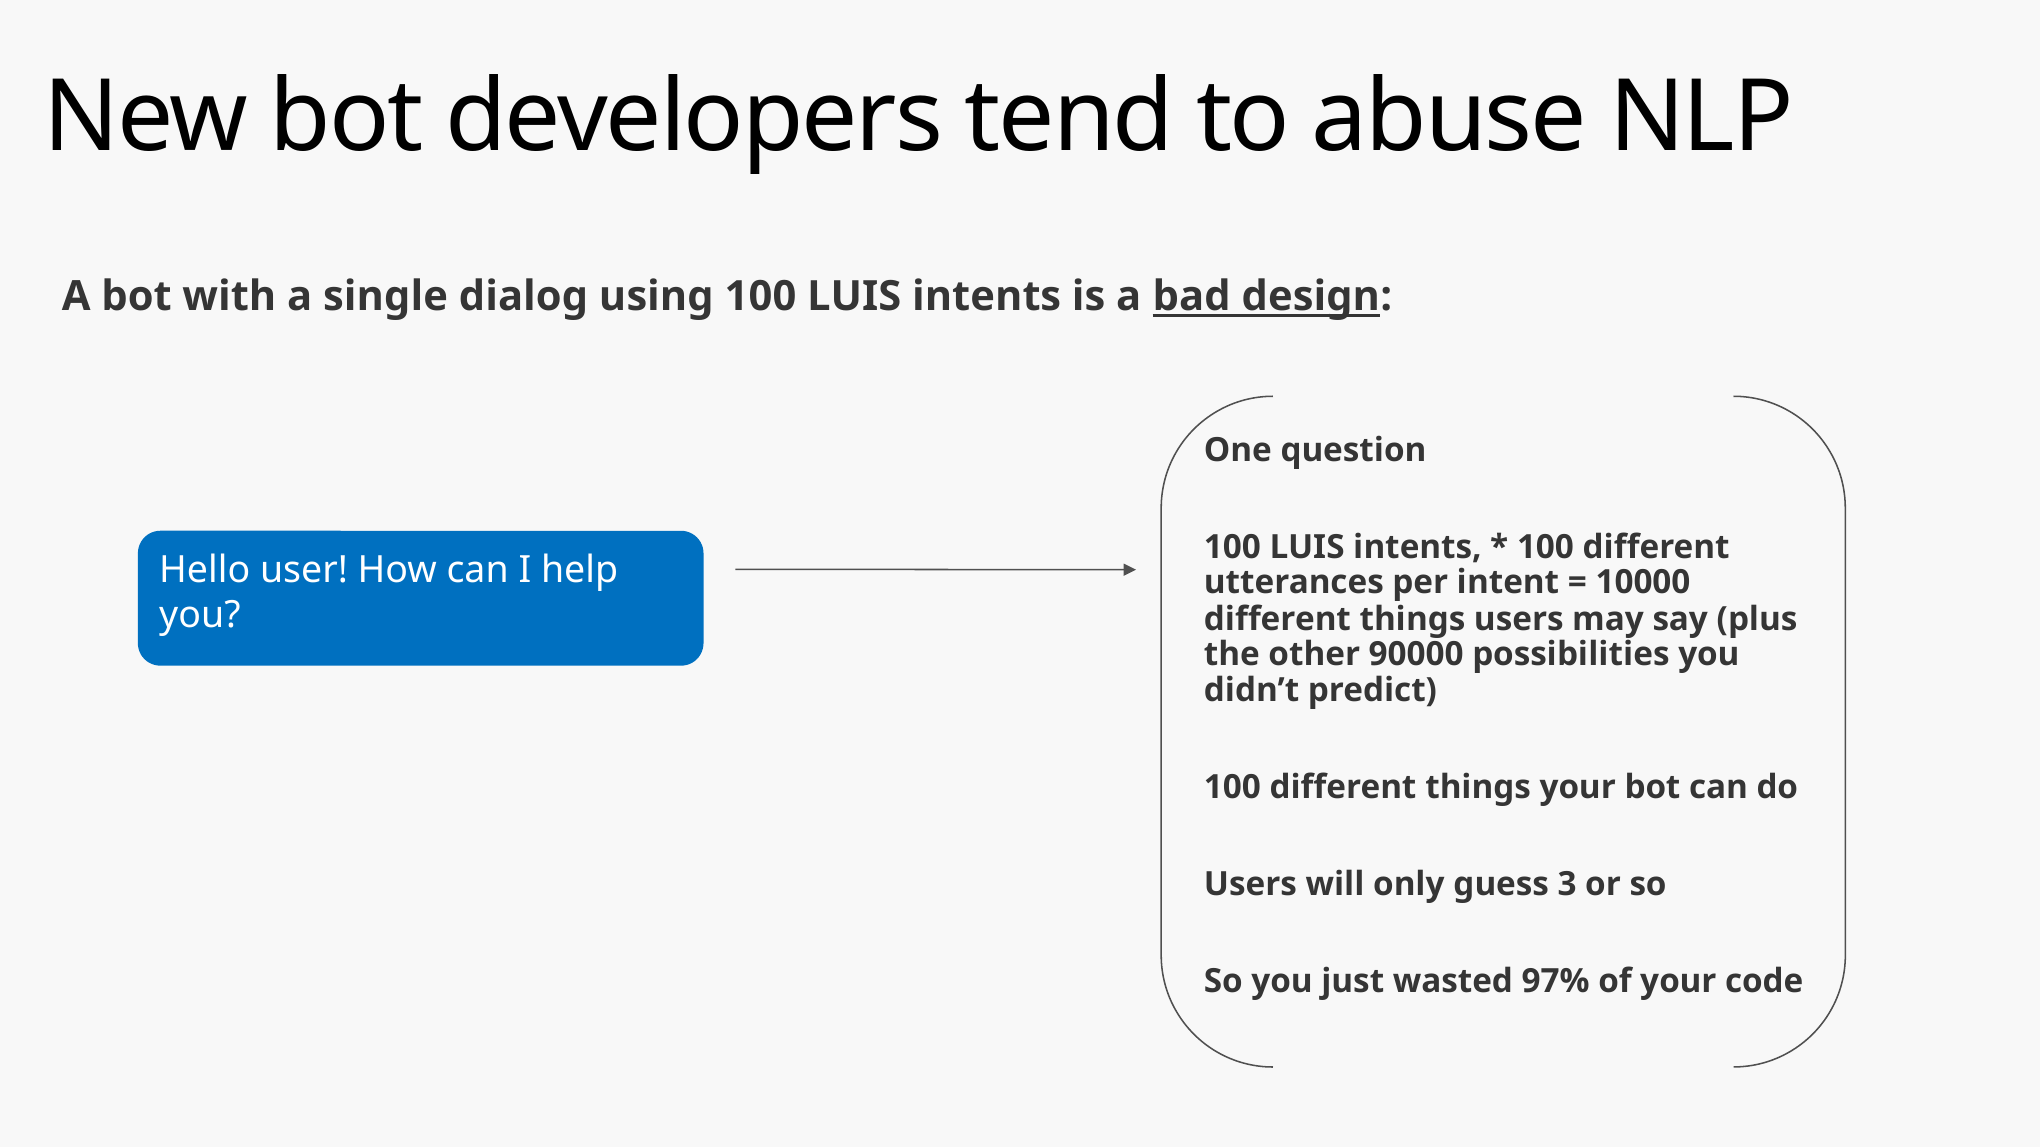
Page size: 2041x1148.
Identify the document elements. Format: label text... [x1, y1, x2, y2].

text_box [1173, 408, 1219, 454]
text_box A bot with a single dialog using 100 LUIS intents is a bad design: [31, 252, 1929, 343]
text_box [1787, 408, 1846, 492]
text_box Hello user! How can I help you? [136, 529, 705, 667]
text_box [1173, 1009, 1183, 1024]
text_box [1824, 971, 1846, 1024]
text_box [1160, 395, 1847, 1068]
title New bot developers tend to abuse NLP [19, 48, 1971, 200]
